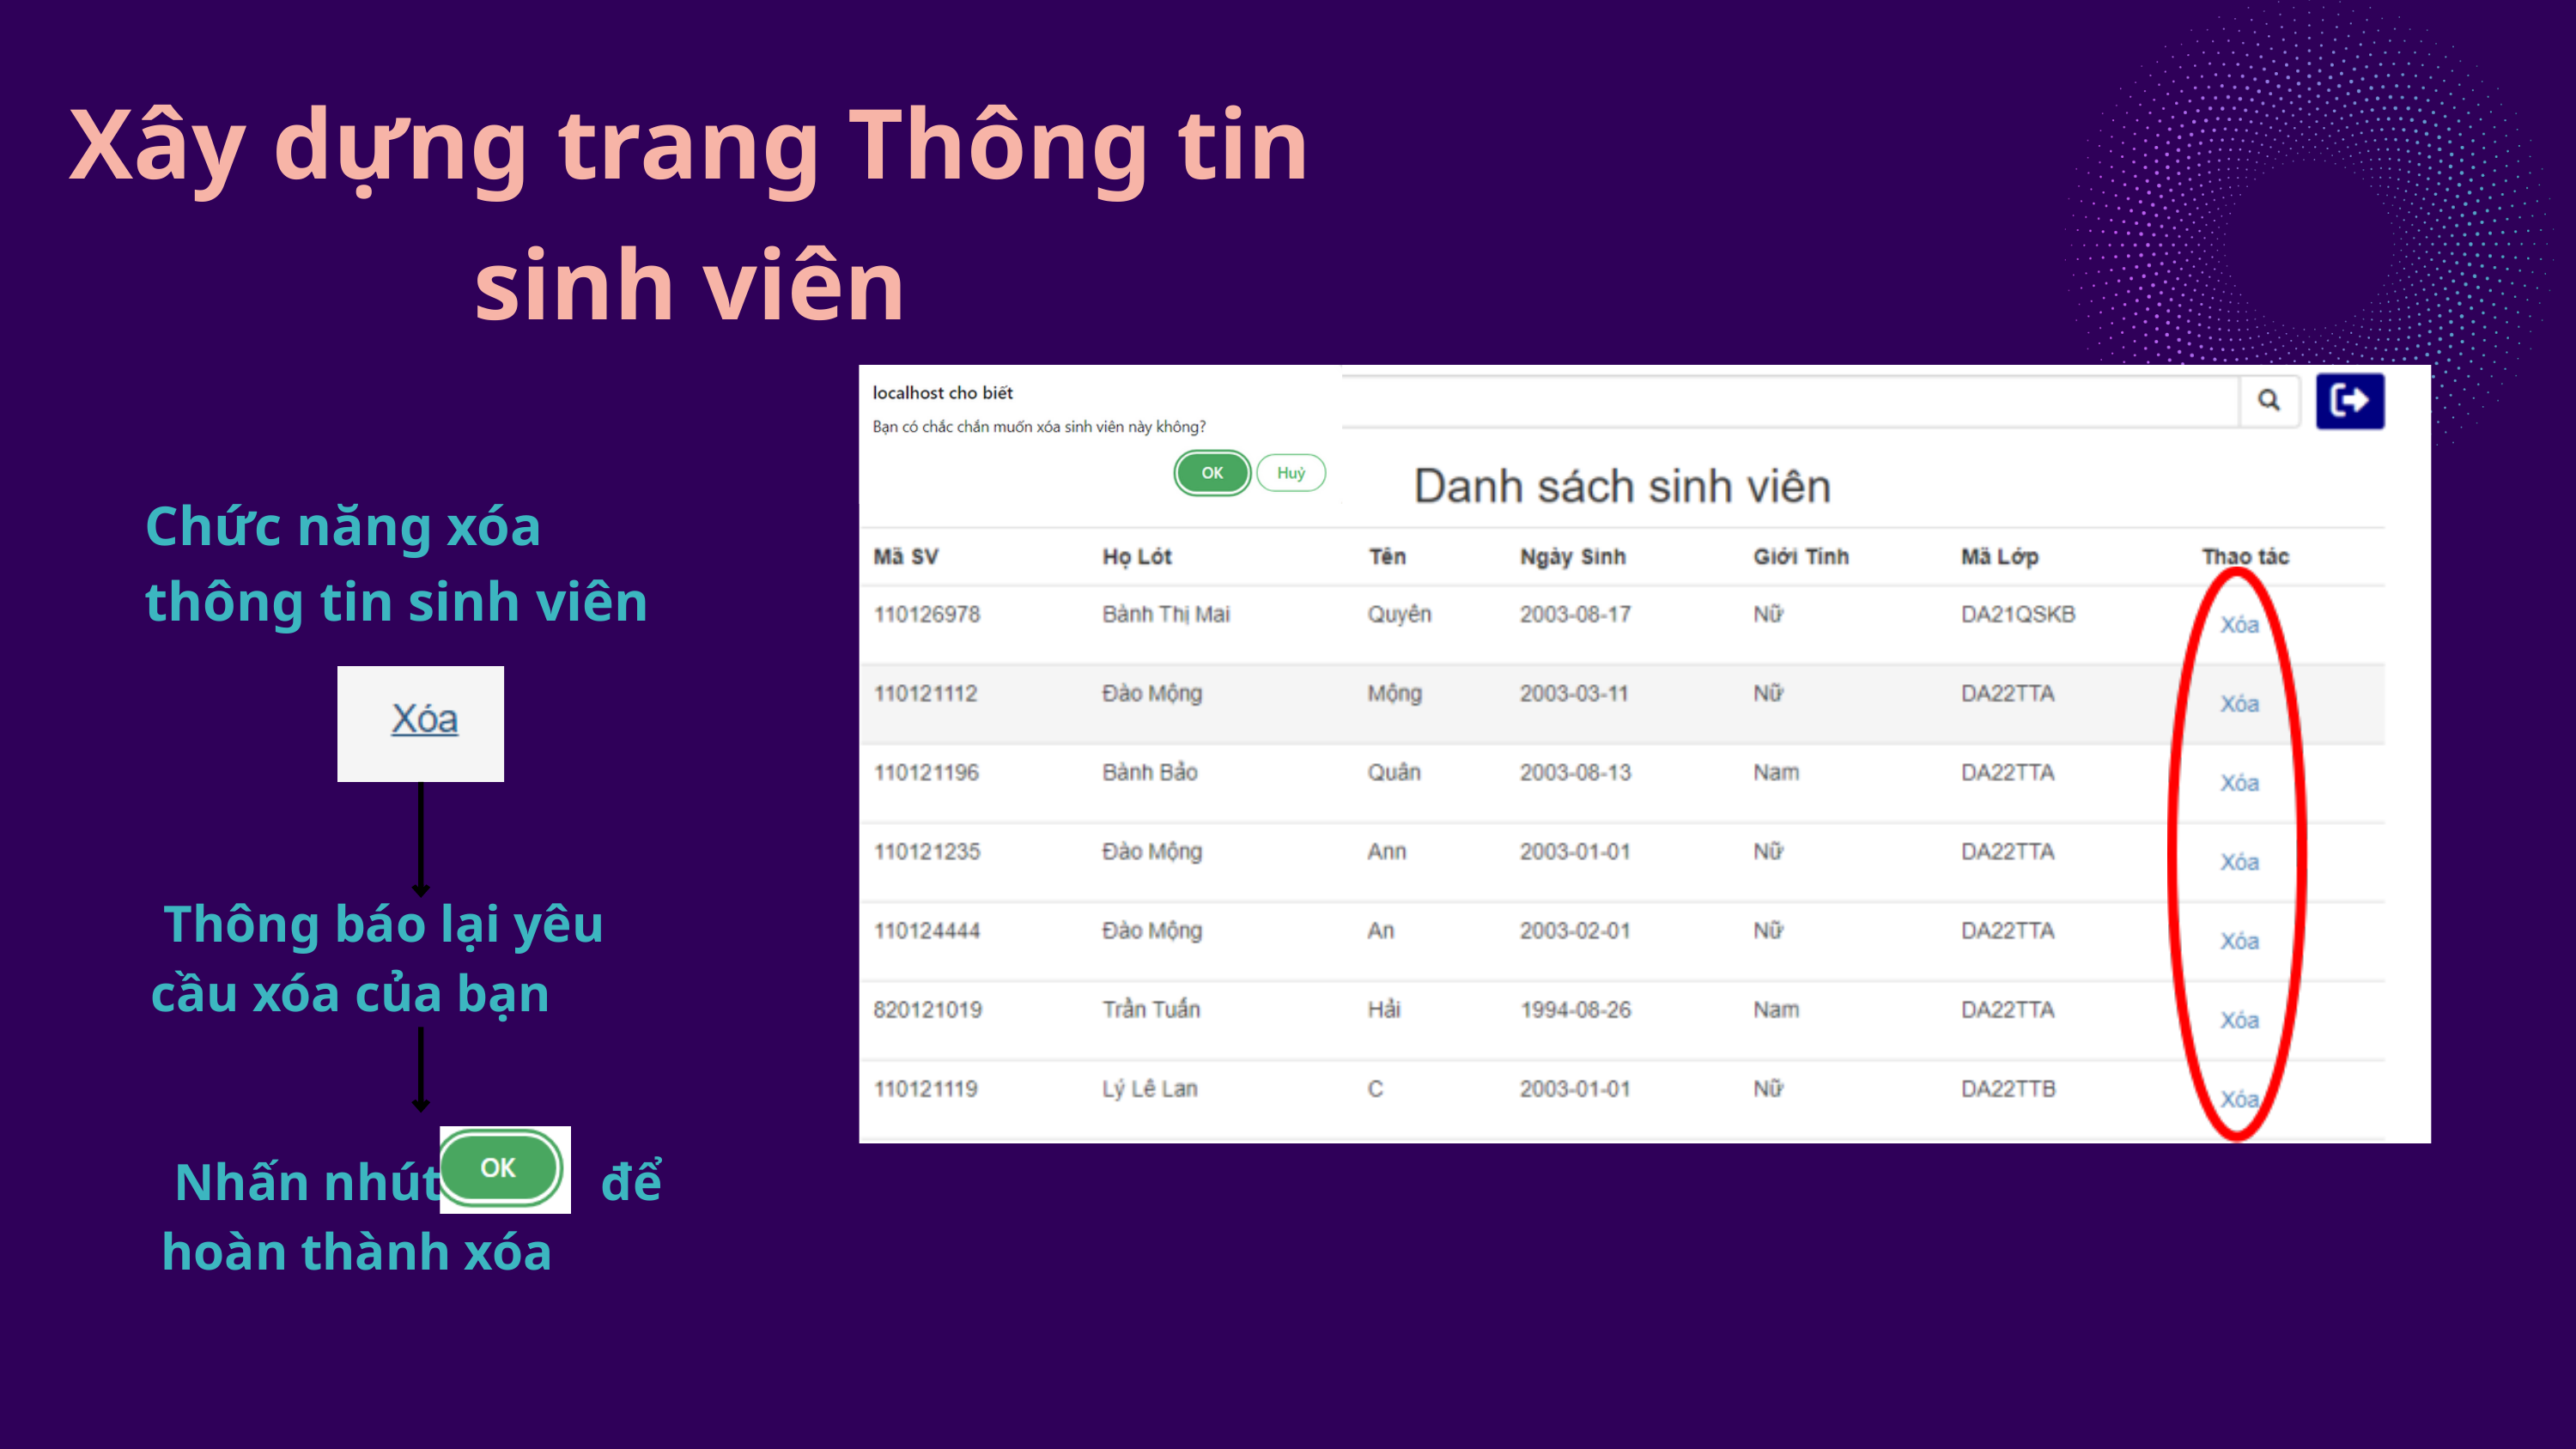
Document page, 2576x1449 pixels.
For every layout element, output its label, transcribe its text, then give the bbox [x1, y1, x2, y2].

text_box Xây dựng trang Thông tin sinh viên [19, 57, 1363, 339]
text_box [440, 1126, 571, 1214]
text_box [859, 365, 2432, 1143]
text_box Thông báo lại yêu cầu xóa của bạn [150, 882, 691, 1022]
text_box [859, 365, 1343, 505]
text_box Nhấn nhút để hoàn thành xóa [161, 1140, 769, 1281]
text_box Chức năng xóa thông tin sinh viên [144, 481, 1059, 632]
text_box [337, 666, 505, 782]
text_box [2166, 567, 2310, 1143]
text_box [2064, 0, 2555, 490]
